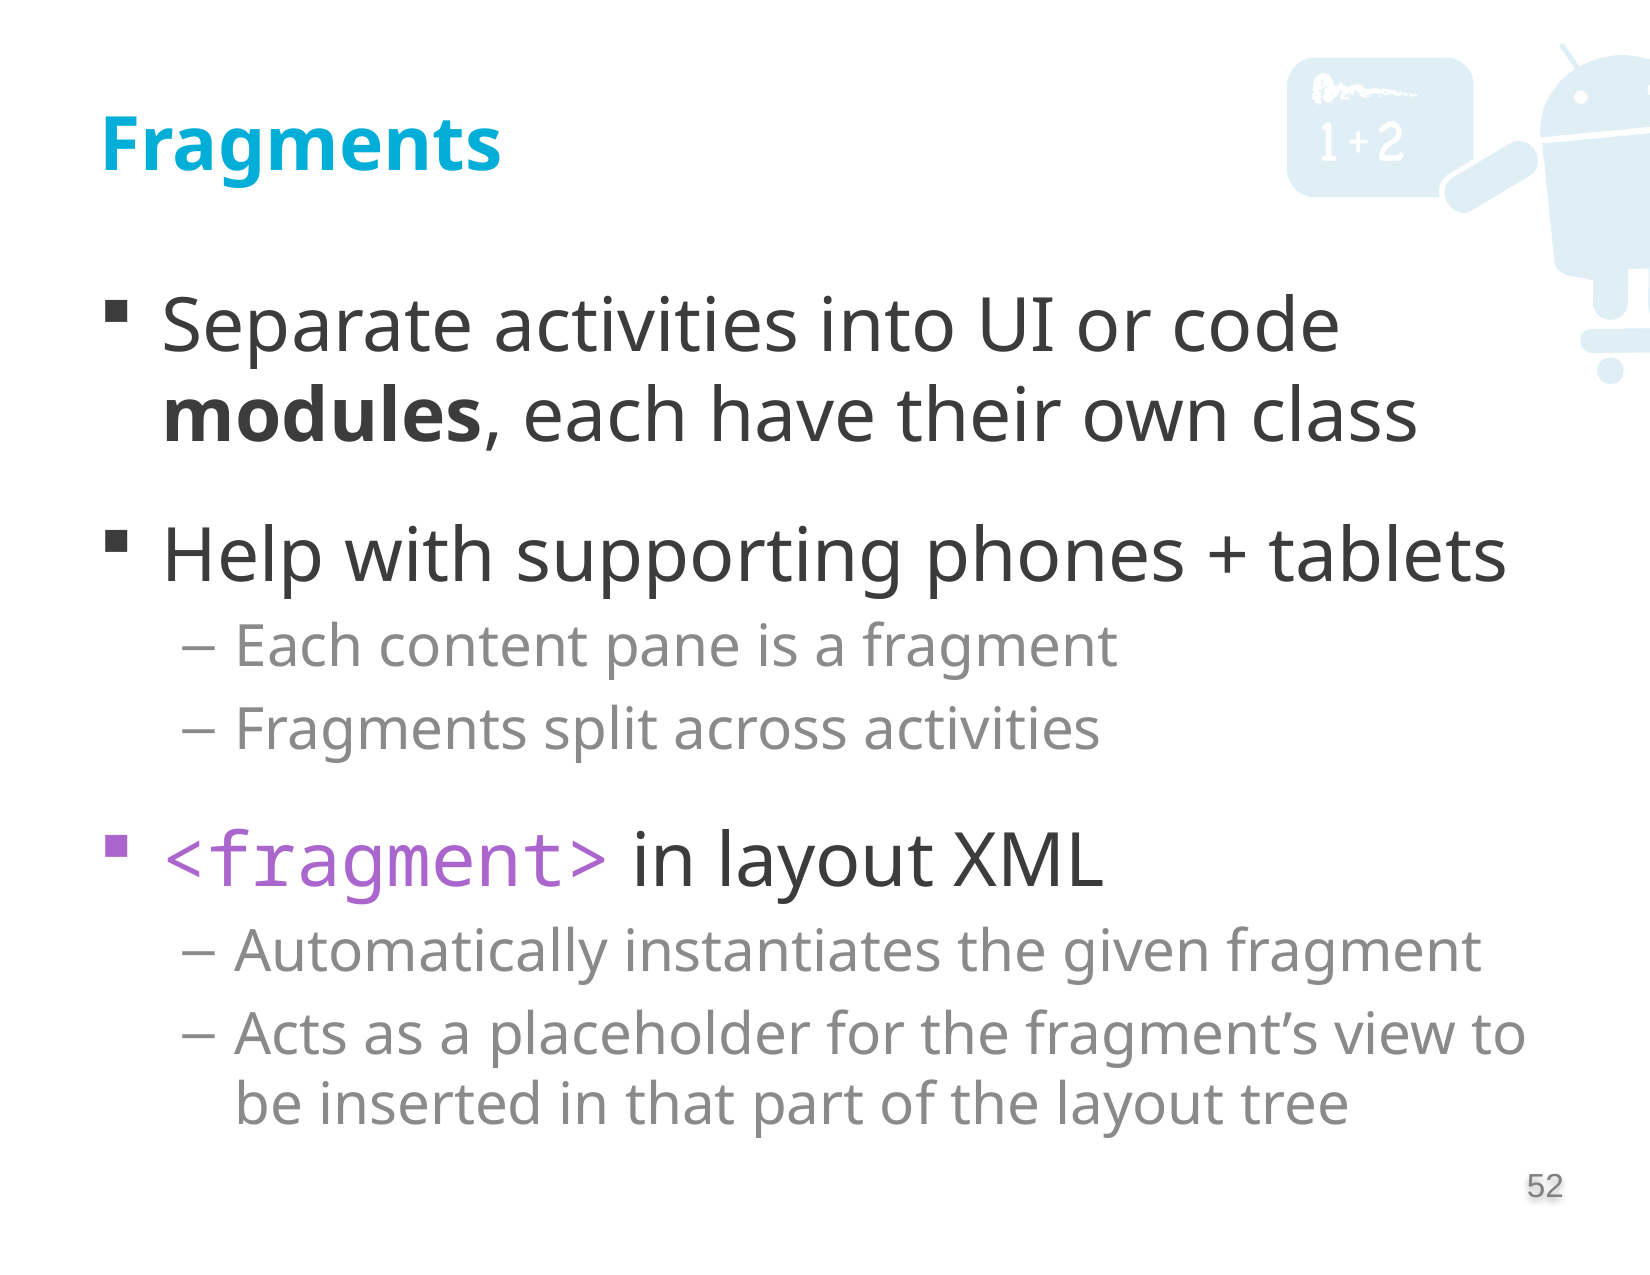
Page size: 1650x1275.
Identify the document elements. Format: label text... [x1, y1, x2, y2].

title Fragments [82, 50, 1568, 230]
list Separate activities into UI or code modules, each have their own class Help with supporting phones + tablets Each content pane is a fragment Fragments split across activities <fragment> in layout XML Automatically instantiates the given fragment Acts as a placeholder for the fragment’s view to be inserted in that part of the layout tree [82, 267, 1568, 1135]
